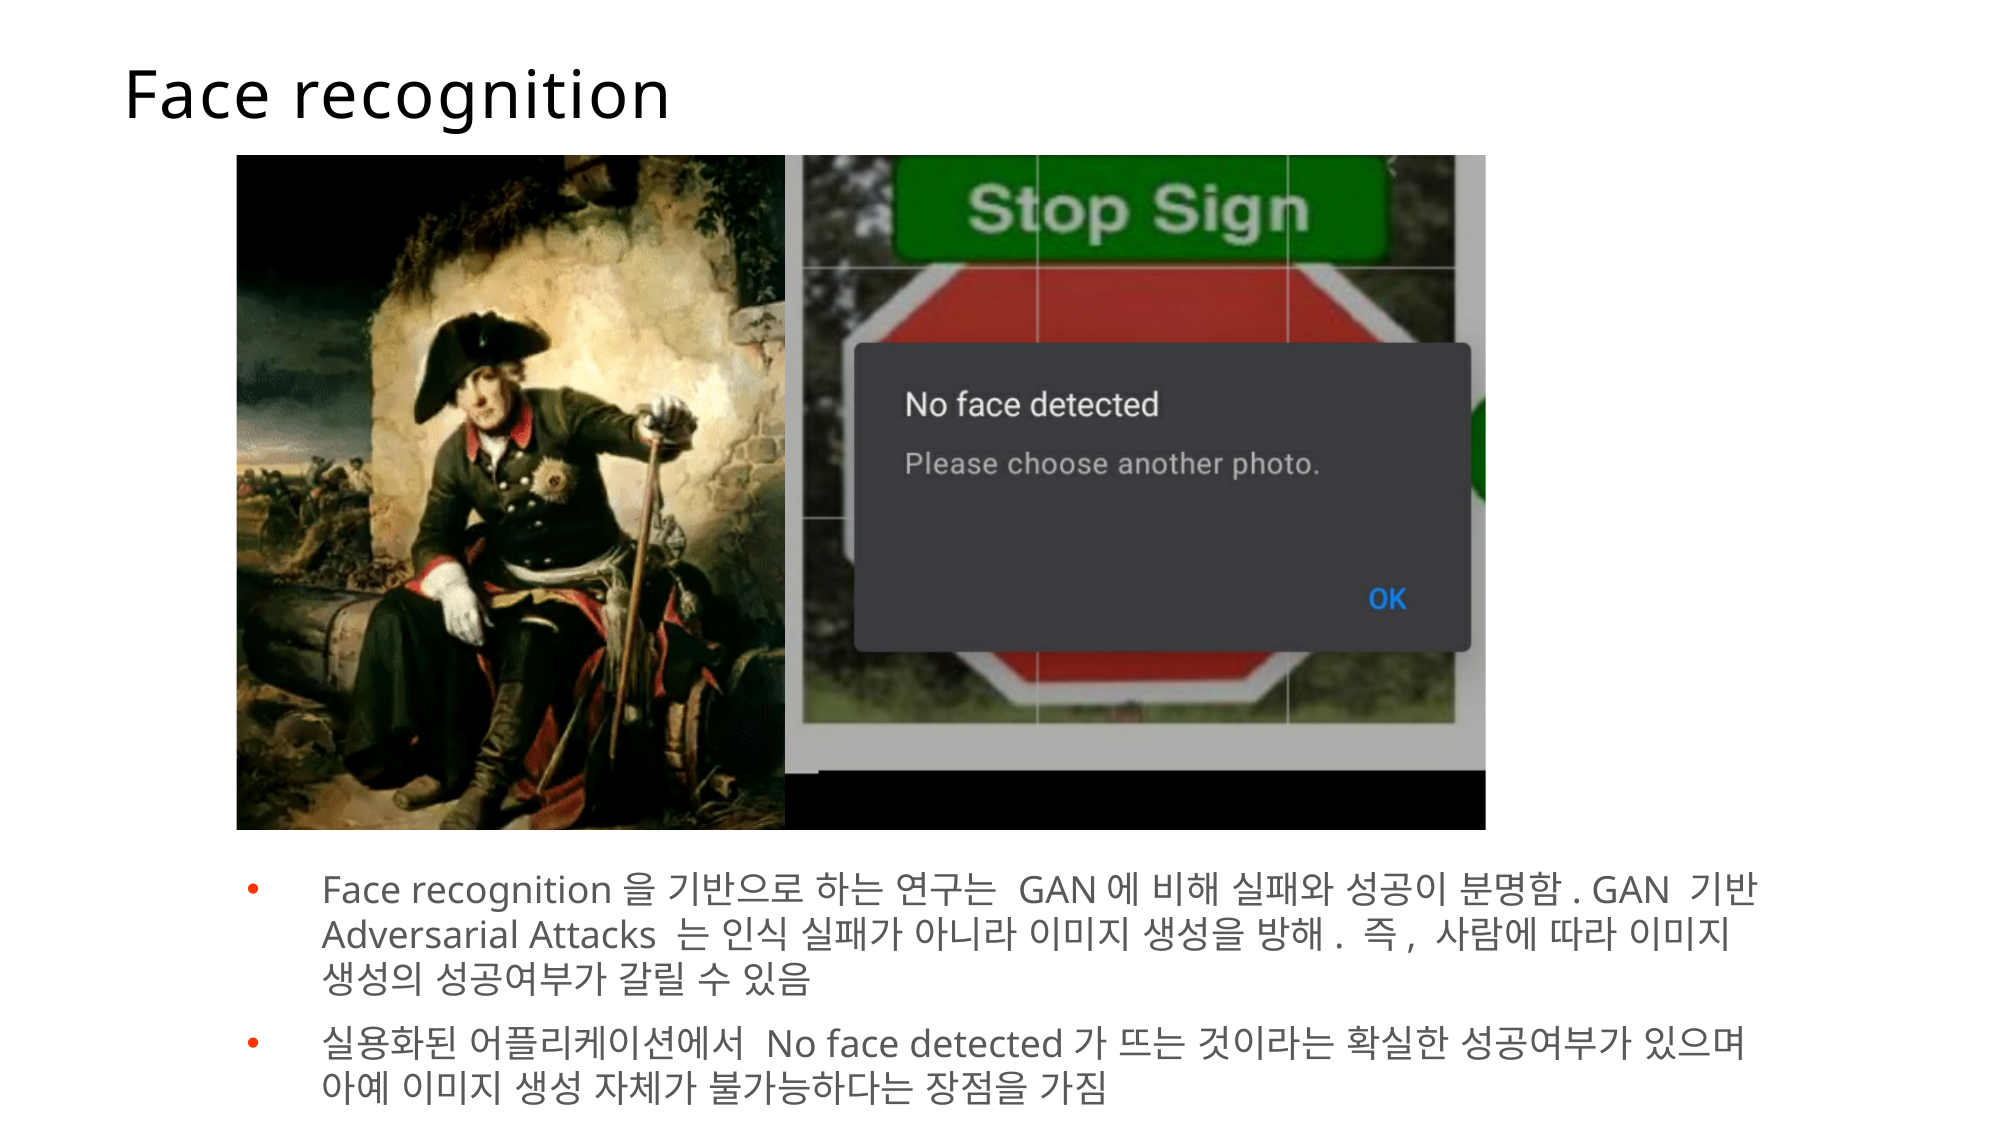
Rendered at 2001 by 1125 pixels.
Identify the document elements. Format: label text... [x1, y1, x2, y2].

text_box Face recognition [108, 37, 1834, 141]
picture [236, 155, 1486, 830]
text_box Face recognition을 기반으로 하는 연구는 GAN에 비해 실패와 성공이 분명함. GAN 기반 Adversarial Attacks 는 인식 실패가 아니라 이미지 생성을 방해. 즉, 사람에 따라 이미지 생성의 성공여부가 갈릴 수 있음 실용화된 어플리케이션에서 No face detected가 뜨는 것이라는 확실한 성공여부가 있으며 아예 이미지 생성 자체가 불가능하다는 장점을 가짐 [231, 858, 1834, 1125]
